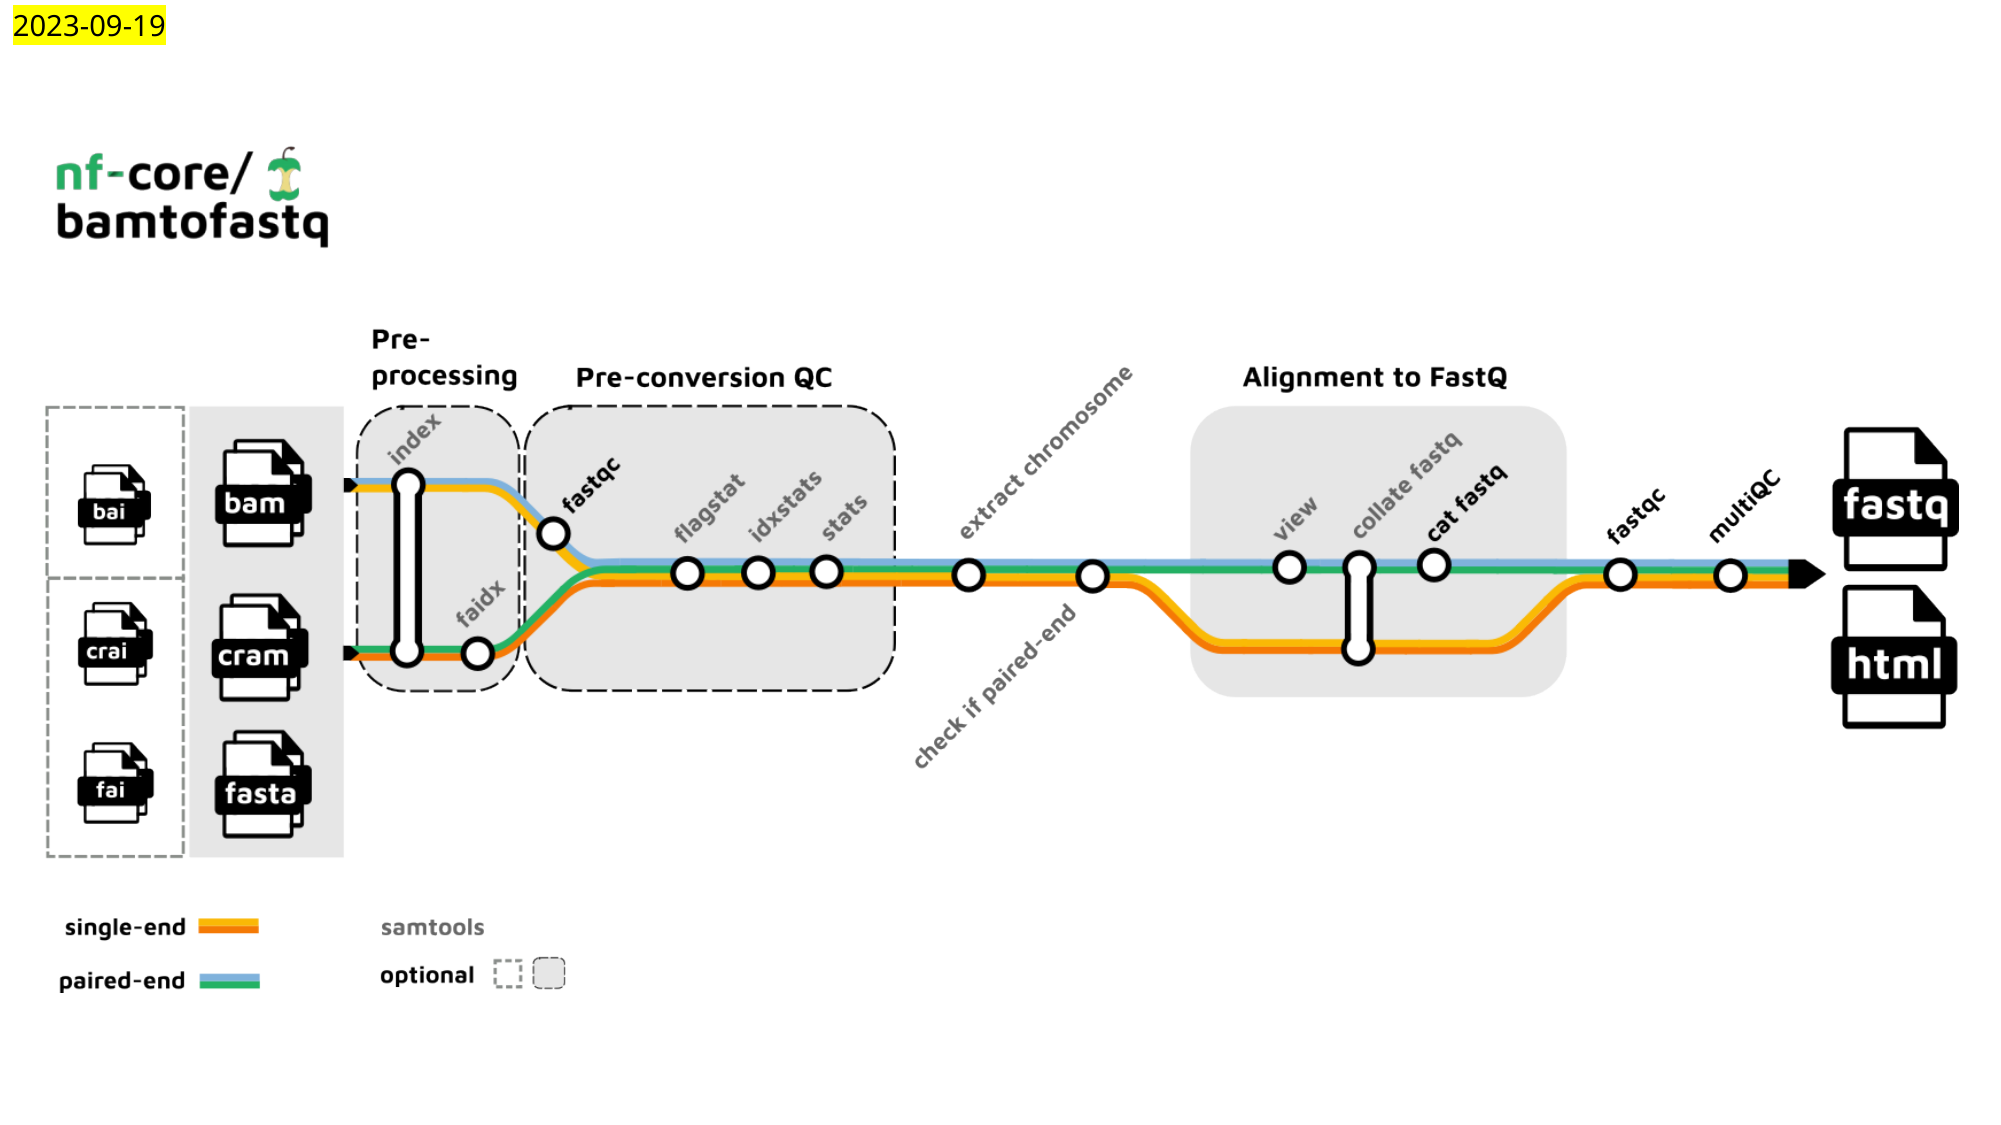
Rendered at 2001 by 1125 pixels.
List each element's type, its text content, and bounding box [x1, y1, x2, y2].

text_box 2023-09-19 [0, 0, 181, 50]
picture [41, 132, 1959, 993]
